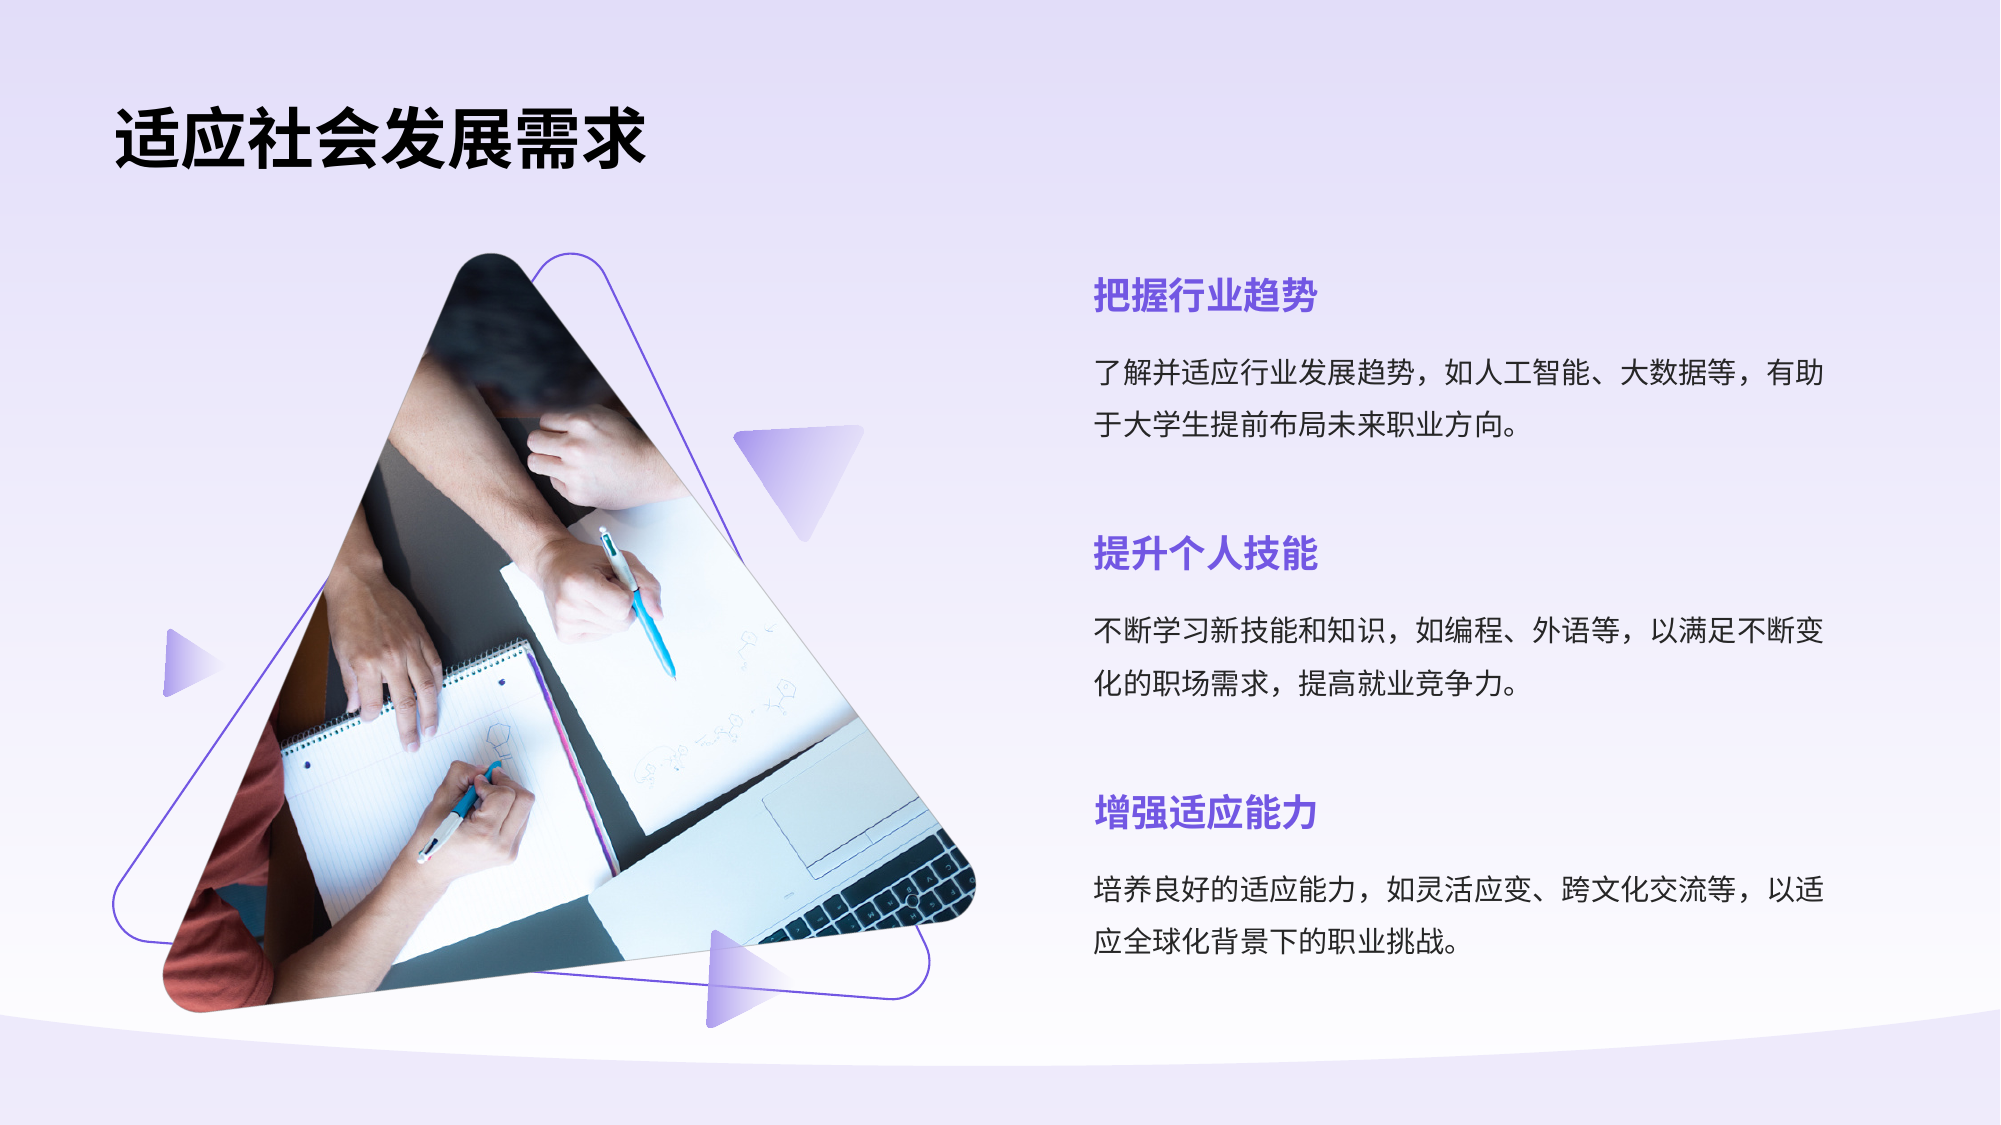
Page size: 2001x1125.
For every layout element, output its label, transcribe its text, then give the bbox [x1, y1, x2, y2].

text_box [706, 1013, 740, 1028]
text_box 了解并适应行业发展趋势，如人工智能、大数据等，有助于大学生提前布局未来职业方向。 [1093, 336, 1826, 485]
text_box [113, 821, 162, 943]
picture [162, 253, 976, 1013]
text_box 培养良好的适应能力，如灵活应变、跨文化交流等，以适应全球化背景下的职业挑战。 [1093, 853, 1826, 1002]
text_box 提升个人技能 [1093, 499, 1826, 576]
title 适应社会发展需求 [114, 59, 1886, 178]
text_box 增强适应能力 [1094, 758, 1826, 834]
text_box 不断学习新技能和知识，如编程、外语等，以满足不断变化的职场需求，提高就业竞争力。 [1093, 595, 1826, 744]
text_box 把握行业趋势 [1093, 240, 1826, 317]
